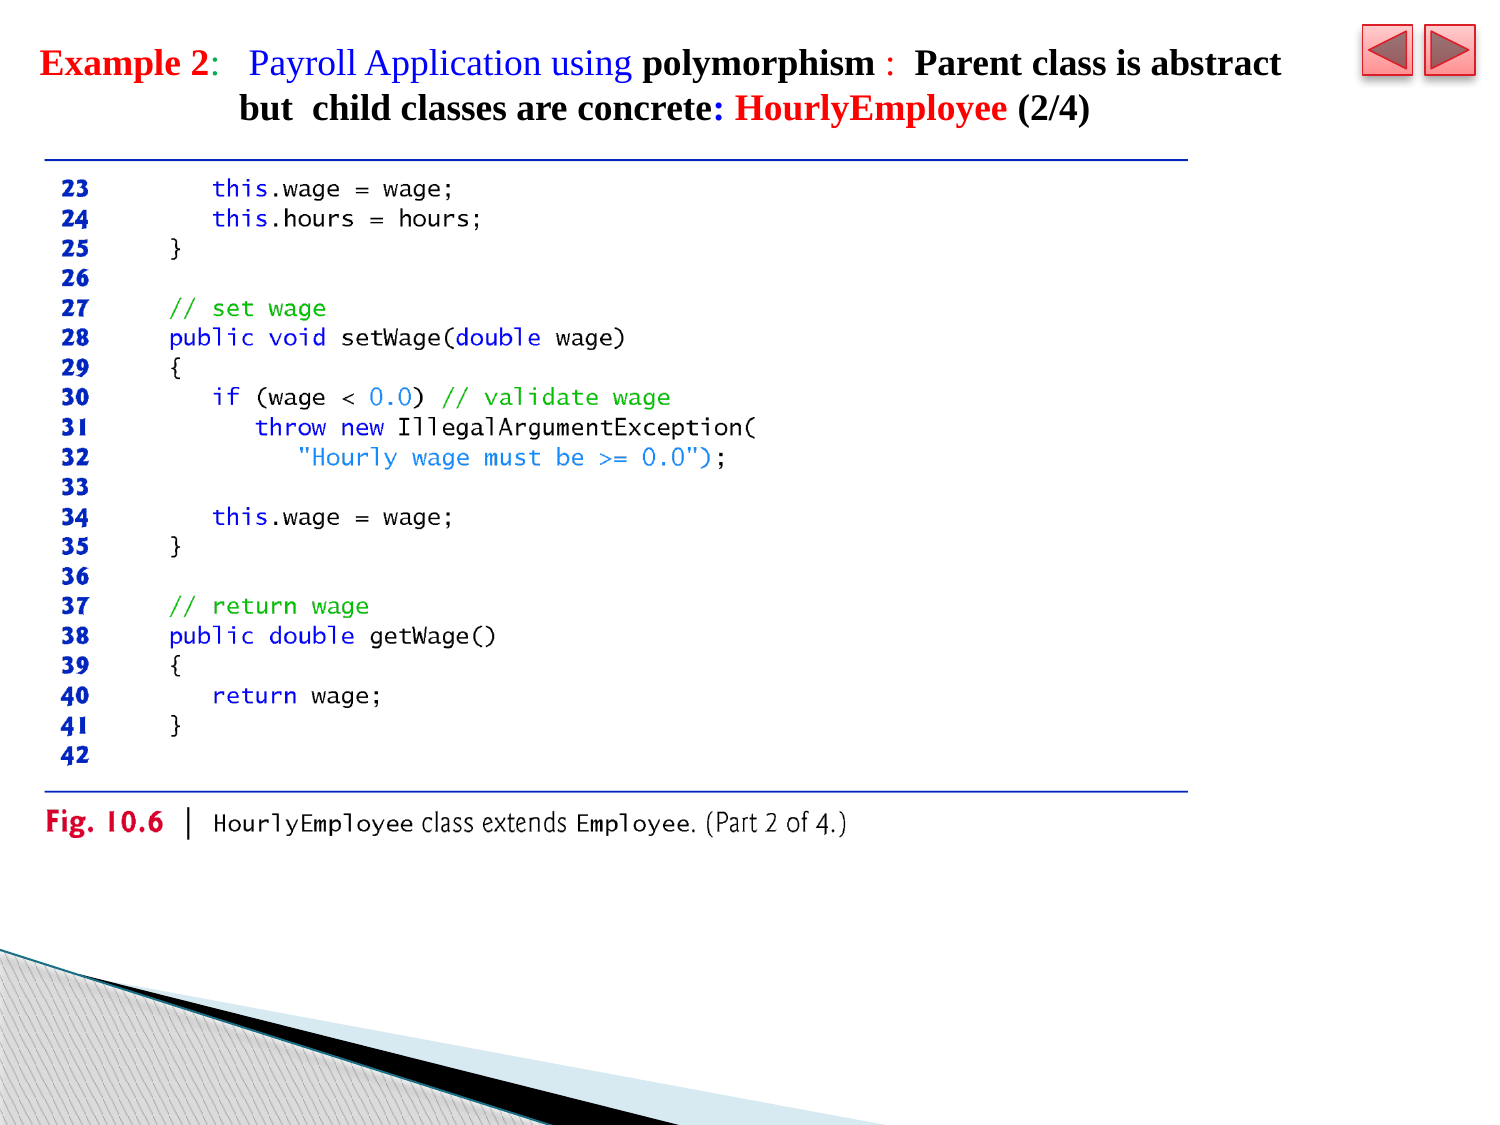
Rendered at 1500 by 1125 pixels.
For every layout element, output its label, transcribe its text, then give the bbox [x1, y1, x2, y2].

picture [0, 106, 1500, 1018]
text_box Example 2: Payroll Application using polymorphism : Parent class is abstract but child classes are concrete: HourlyEmployee (2/4) [24, 30, 1363, 106]
